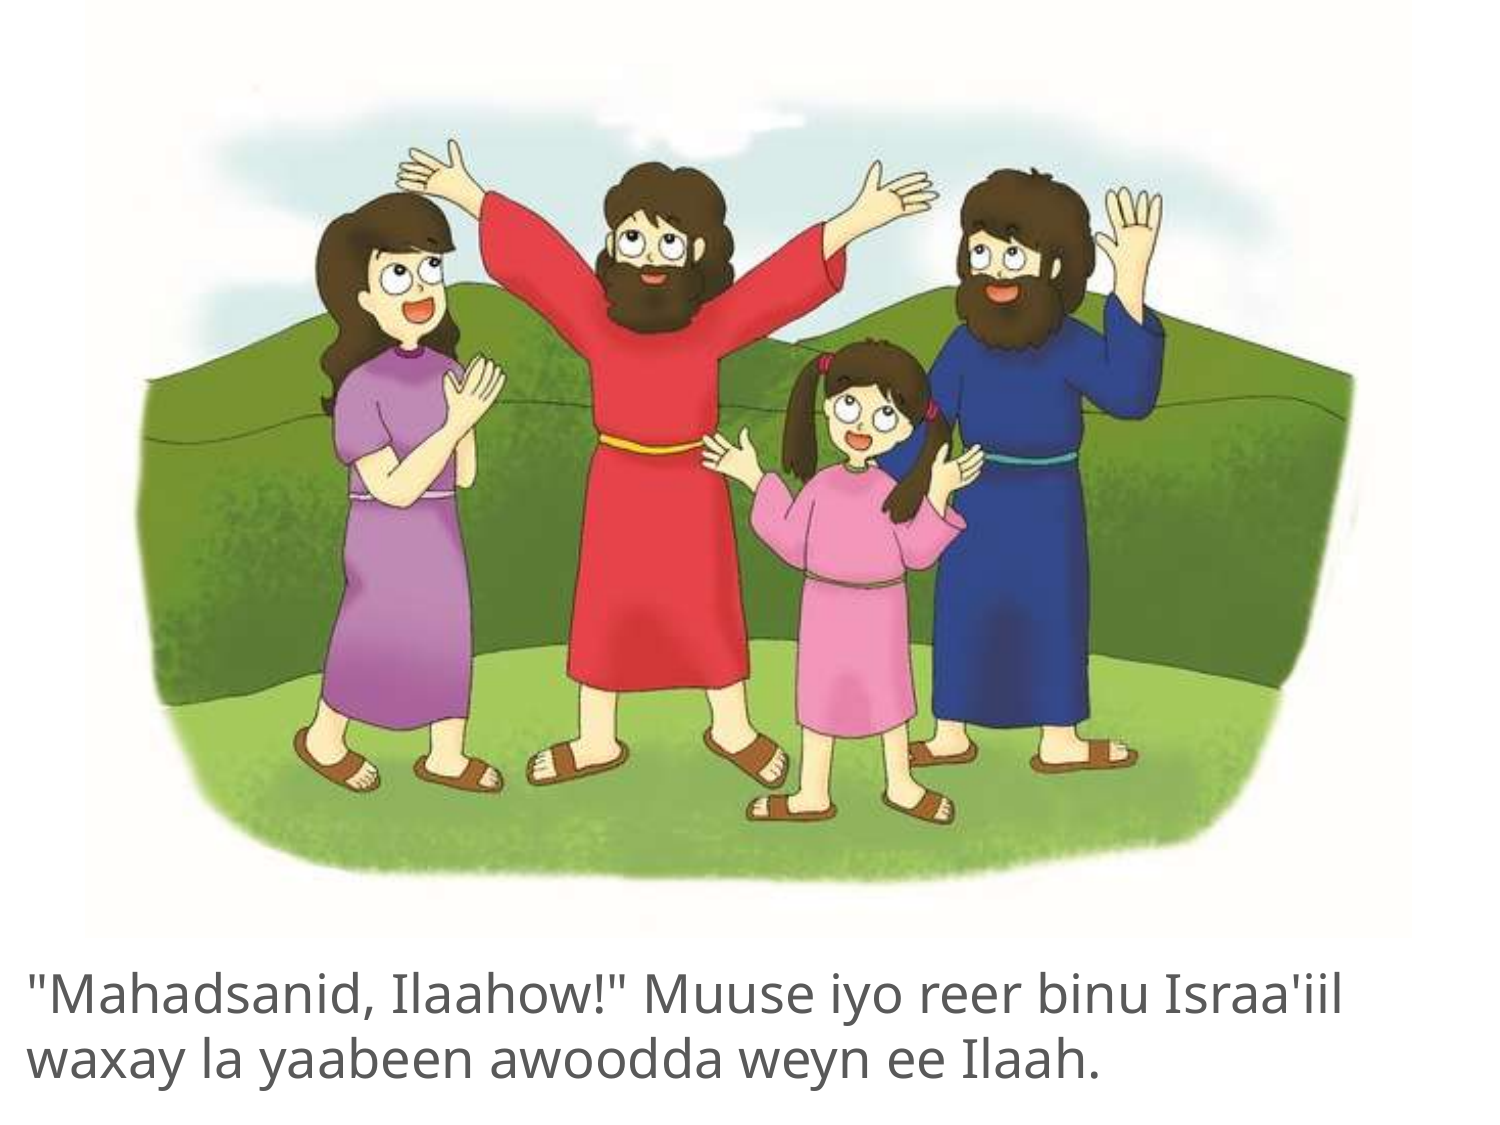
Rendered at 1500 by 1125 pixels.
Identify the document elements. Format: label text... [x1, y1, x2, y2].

text_box "Mahadsanid, Ilaahow!" Muuse iyo reer binu Israa'iil waxay la yaabeen awoodda weyn ee Ilaah. [11, 952, 1498, 1097]
picture [85, 0, 1412, 938]
